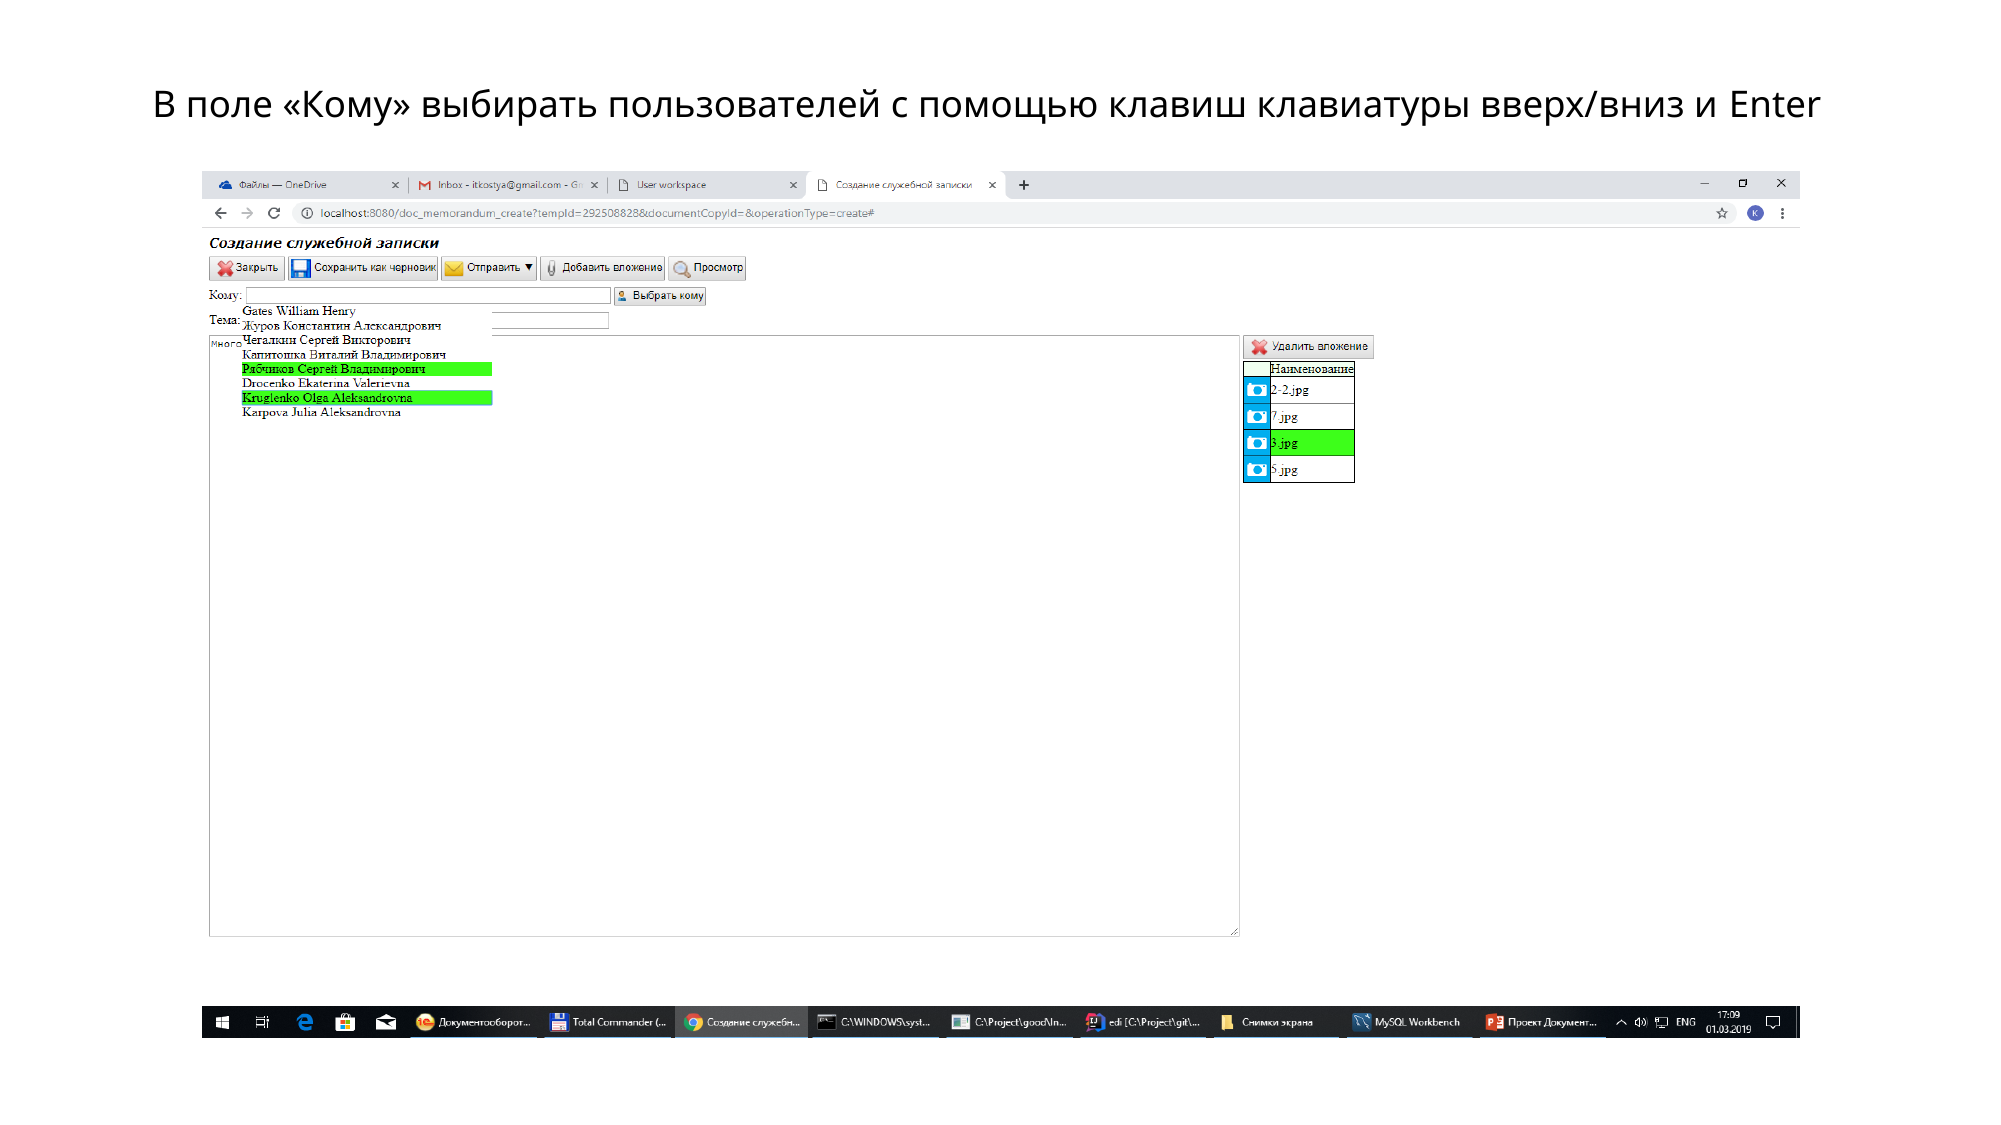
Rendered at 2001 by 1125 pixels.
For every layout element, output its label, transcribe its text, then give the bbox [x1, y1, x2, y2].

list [202, 171, 1800, 1038]
title В поле «Кому» выбирать пользователей с помощью клавиш клавиатуры вверх/вниз и Enter [137, 59, 1863, 153]
